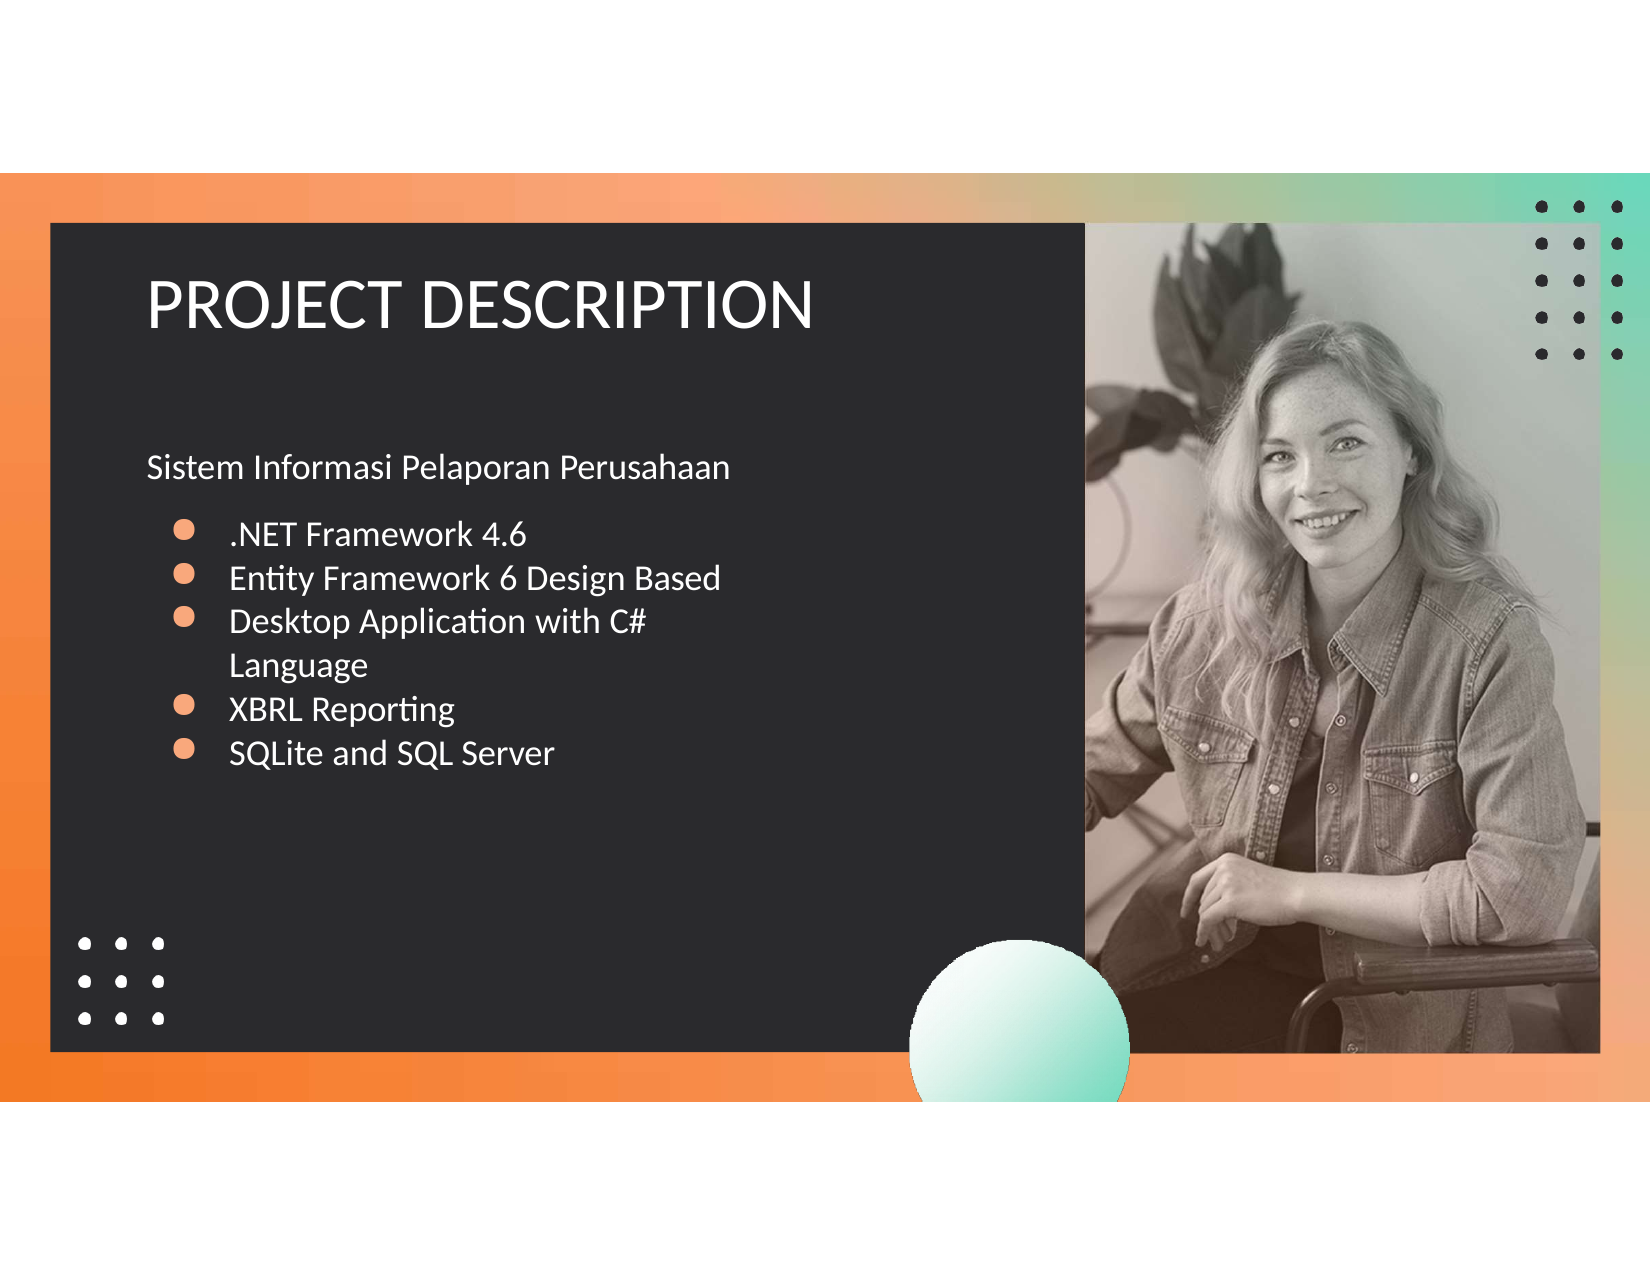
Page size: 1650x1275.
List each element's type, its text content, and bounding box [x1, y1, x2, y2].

picture [152, 1012, 164, 1025]
picture [115, 937, 127, 950]
picture [0, 173, 1650, 1102]
picture [115, 975, 127, 988]
picture [78, 975, 91, 988]
picture [152, 975, 164, 988]
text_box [908, 200, 1623, 1102]
picture [115, 1012, 127, 1025]
picture [78, 937, 91, 950]
picture [78, 1012, 91, 1025]
text_box Sistem Informasi Pelaporan Perusahaan .NET Framework 4.6 Entity Framework 6 Design Based Desktop Application with C# Language XBRL Reporting SQLite and SQL Server [144, 469, 741, 773]
title PROJECT DESCRIPTION [144, 253, 903, 469]
picture [152, 937, 164, 950]
